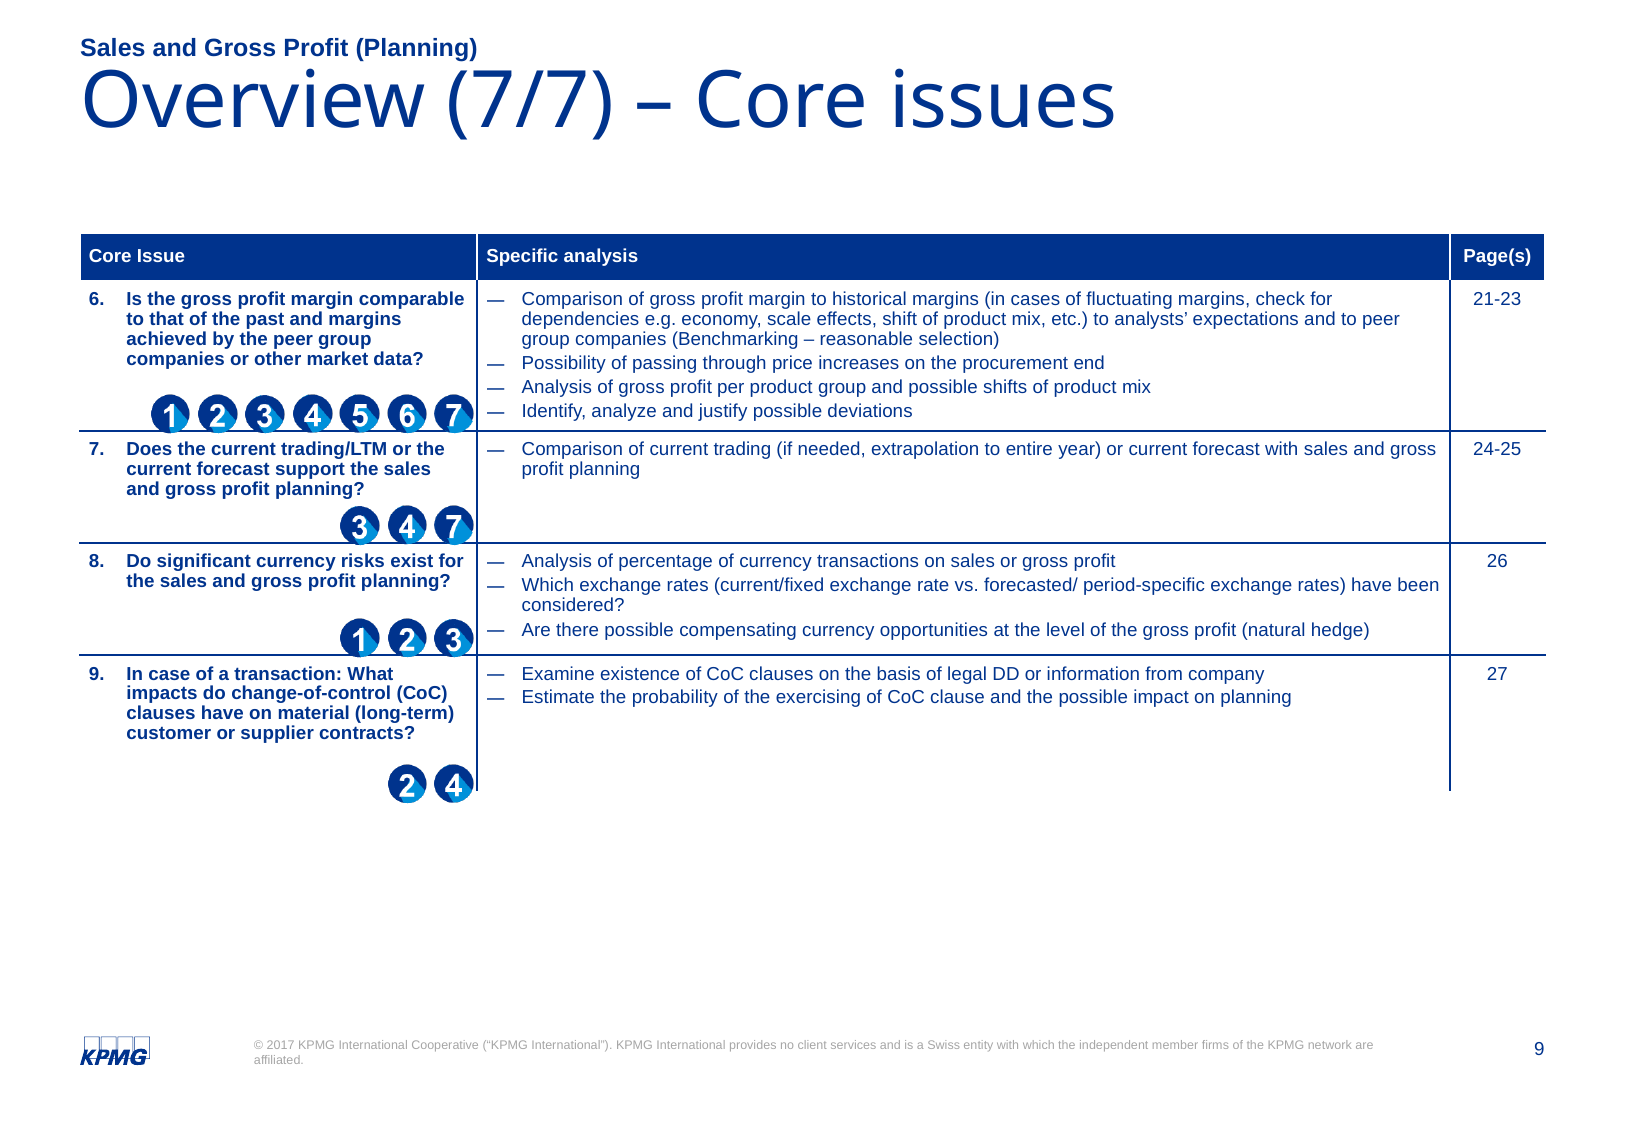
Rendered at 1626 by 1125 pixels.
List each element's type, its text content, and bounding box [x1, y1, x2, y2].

table_cell Analysis of percentage of currency transactions on sales or gross profit Which exchange rates (current/fixed exchange rate vs. forecasted/ period-specific exchange rates) have been considered? Are there possible compensating currency opportunities at the level of the gross profit (natural hedge) [478, 544, 1449, 654]
table_cell 24-25 [1451, 432, 1544, 542]
table_cell Comparison of current trading (if needed, extrapolation to entire year) or current forecast with sales and gross profit planning [478, 432, 1449, 542]
table_cell 26 [1451, 544, 1544, 654]
list Sales and Gross Profit (Planning) [80, 33, 1490, 62]
table_cell 27 [1451, 656, 1544, 791]
table_cell Is the gross profit margin comparable to that of the past and margins achieved by the peer group companies or other market data? [81, 281, 476, 430]
table_cell Does the current trading/LTM or the current forecast support the sales and gross profit planning? [81, 432, 476, 542]
table_header Page(s) [1451, 234, 1544, 280]
picture [331, 497, 482, 565]
picture [379, 756, 482, 823]
table_cell In case of a transaction: What impacts do change-of-control (CoC) clauses have on material (long-term) customer or supplier contracts? [81, 656, 476, 791]
title Overview (7/7) – Core issues [80, 74, 1545, 193]
table_cell Examine existence of CoC clauses on the basis of legal DD or information from company Estimate the probability of the exercising of CoC clause and the possible impact on planning [478, 656, 1449, 791]
picture [142, 386, 482, 453]
picture [331, 610, 482, 677]
table_cell Comparison of gross profit margin to historical margins (in cases of fluctuating margins, check for dependencies e.g. economy, scale effects, shift of product mix, etc.) to analysts’ expectations and to peer group companies (Benchmarking – reasonable selection) Possibility of passing through price increases on the procurement end Analysis of gross profit per product group and possible shifts of product mix Identify, analyze and justify possible deviations [478, 281, 1449, 430]
table_cell Do significant currency risks exist for the sales and gross profit planning? [81, 544, 476, 654]
table_header Specific analysis [478, 234, 1449, 280]
table_cell 21-23 [1451, 281, 1544, 430]
table_header Core Issue [81, 234, 476, 280]
